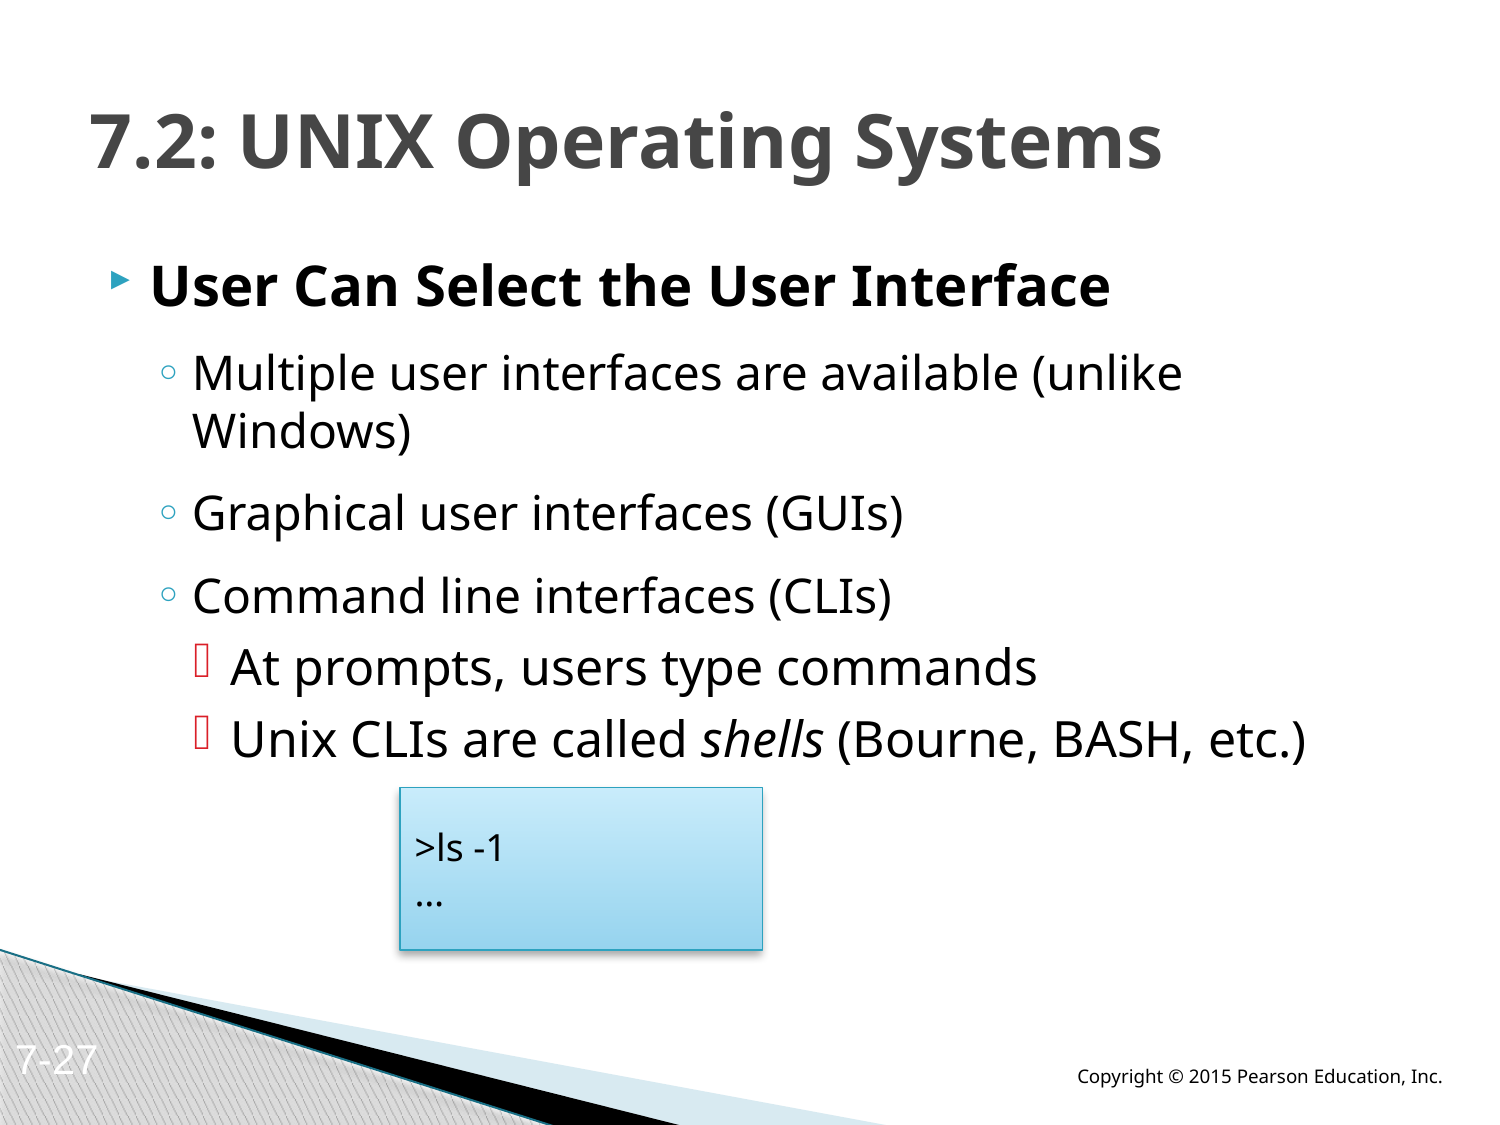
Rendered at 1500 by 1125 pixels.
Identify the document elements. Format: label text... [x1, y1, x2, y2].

text_box >ls -1 … [399, 787, 763, 951]
title 7.2: UNIX Operating Systems [75, 45, 1425, 233]
list User Can Select the User Interface Multiple user interfaces are available (unlike Windows) Graphical user interfaces (GUIs) Command line interfaces (CLIs) At prompts, users type commands Unix CLIs are called shells (Bourne, BASH, etc.) [75, 242, 1425, 986]
slide_number 7-27 [0, 1025, 125, 1085]
